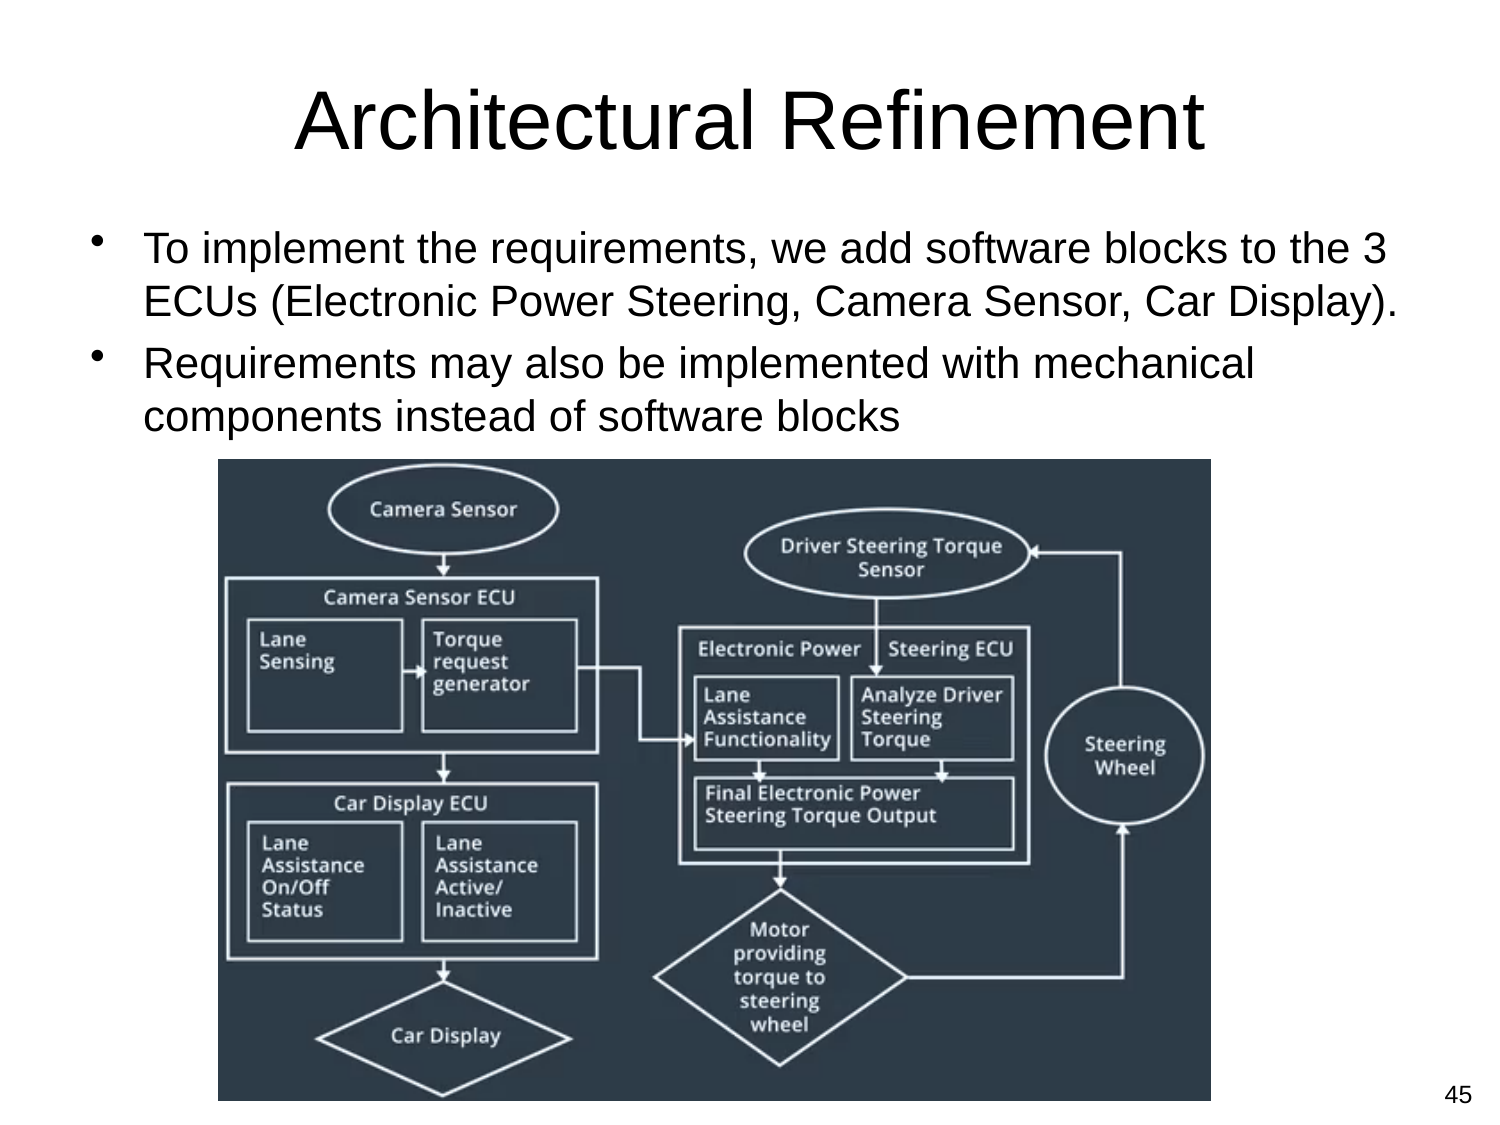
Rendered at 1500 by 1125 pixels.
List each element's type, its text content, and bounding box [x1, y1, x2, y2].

list To implement the requirements, we add software blocks to the 3 ECUs (Electronic Power Steering, Camera Sensor, Car Display). Requirements may also be implemented with mechanical components instead of software blocks [74, 212, 1426, 460]
picture [218, 459, 1211, 1102]
slide_number 45 [1137, 1070, 1488, 1112]
title Architectural Refinement [74, 44, 1426, 188]
